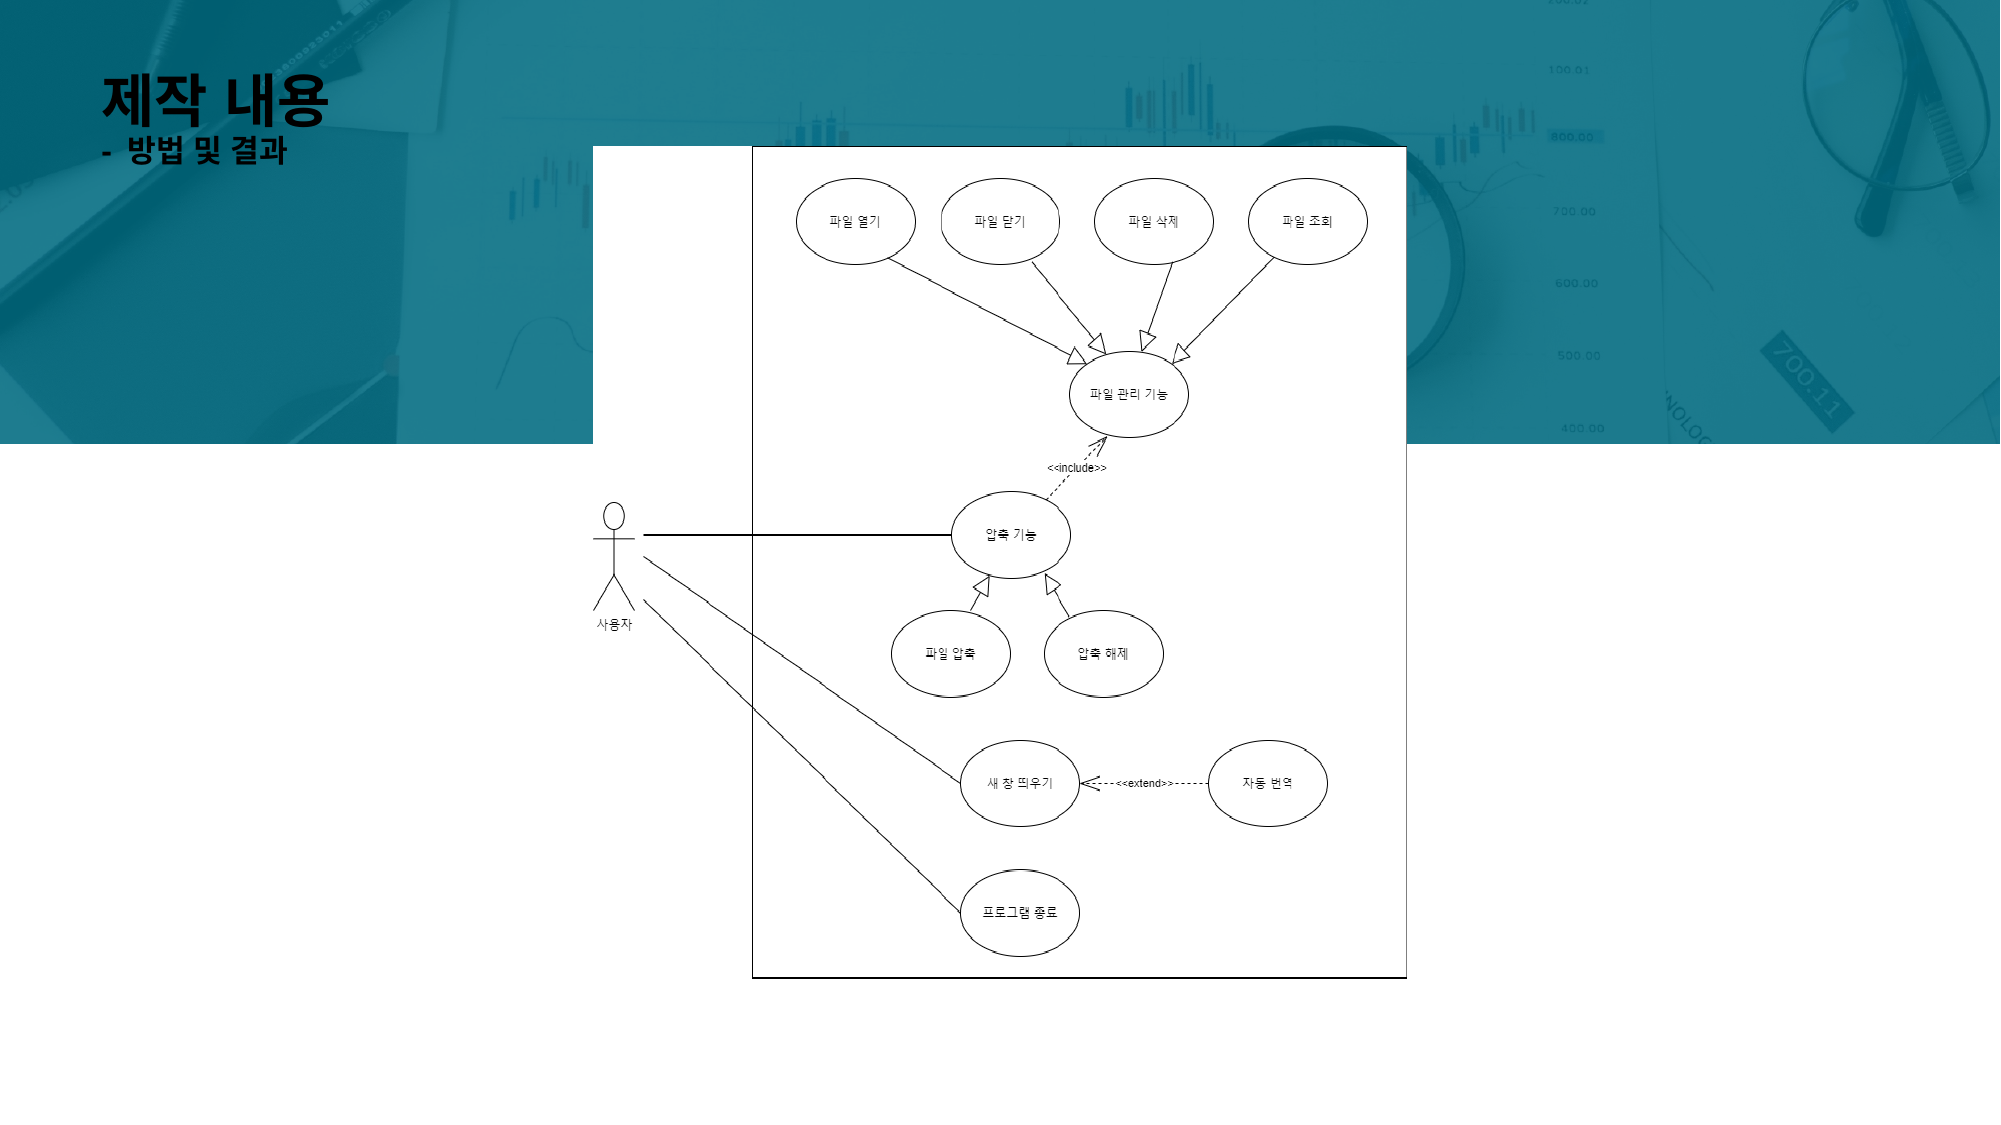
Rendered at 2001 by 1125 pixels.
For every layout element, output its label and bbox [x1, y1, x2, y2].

picture [0, 0, 2000, 979]
